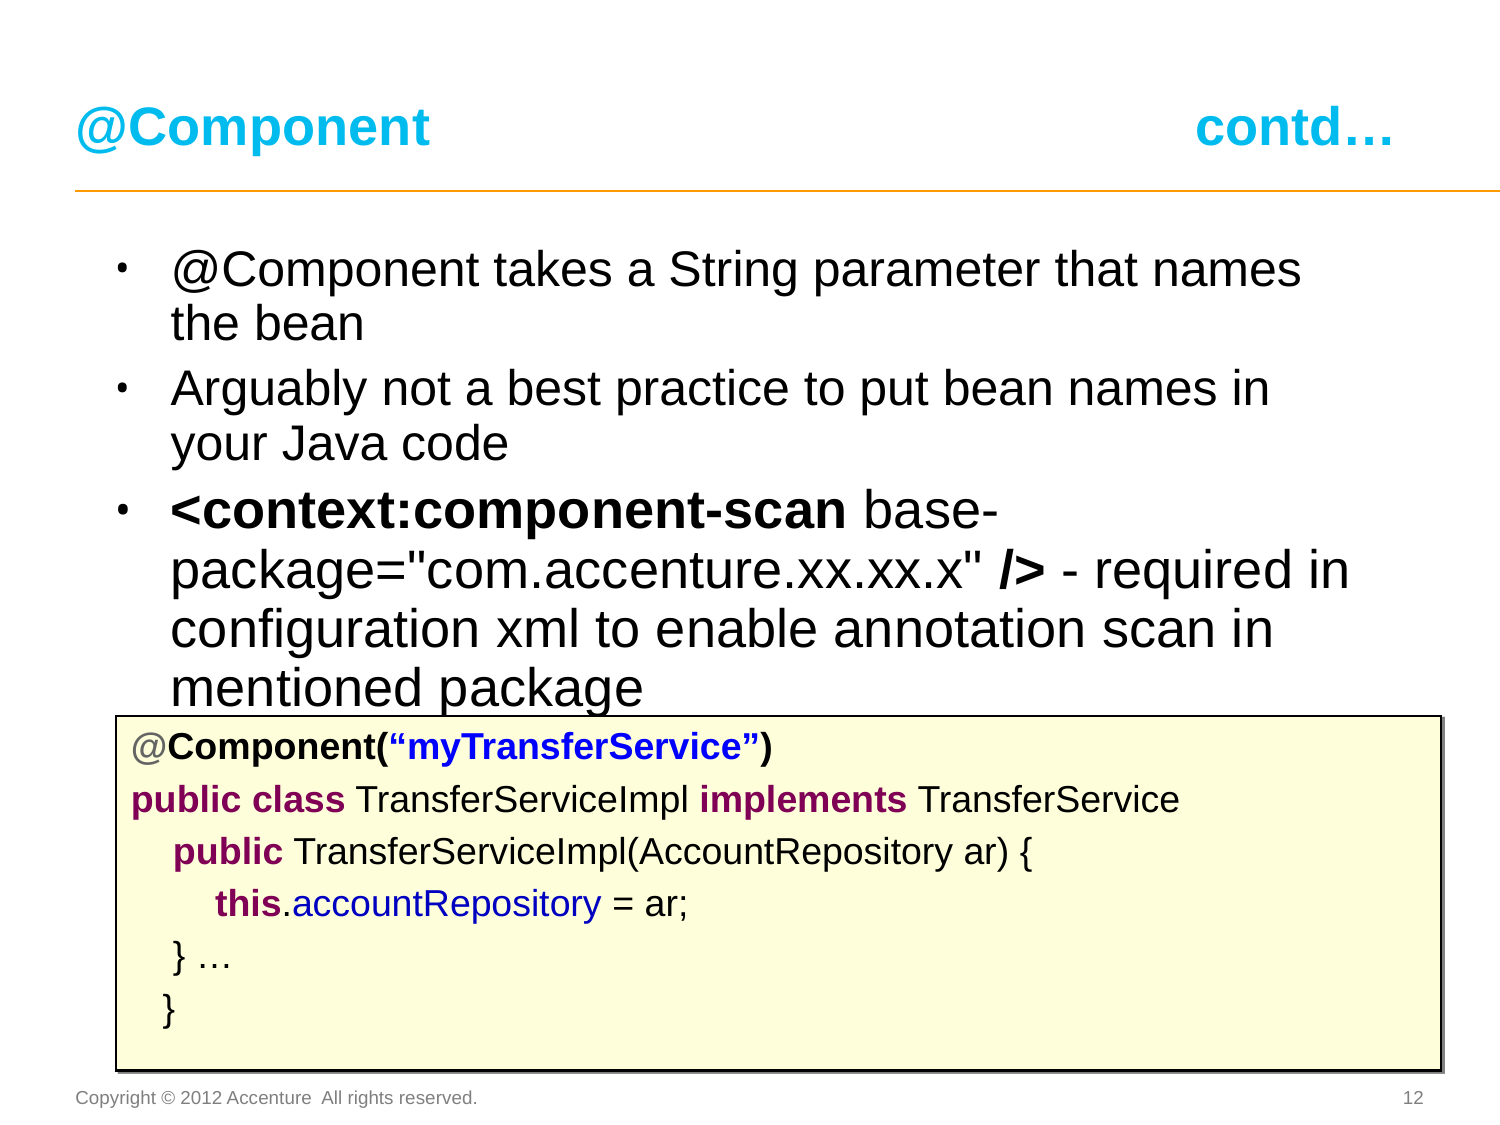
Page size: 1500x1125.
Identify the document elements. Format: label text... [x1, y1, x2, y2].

title @Component contd… [75, 27, 1422, 157]
text_box @Component(“myTransferService”) public class TransferServiceImpl implements TransferService public TransferServiceImpl(AccountRepository ar) { this.accountRepository = ar; } … } [116, 716, 1442, 1071]
list [74, 226, 1425, 1054]
text_box @Component takes a String parameter that names the bean Arguably not a best practice to put bean names in your Java code <context:component-scan base-package="com.accenture.xx.xx.x" /> - required in configuration xml to enable annotation scan in mentioned package [99, 231, 1391, 638]
